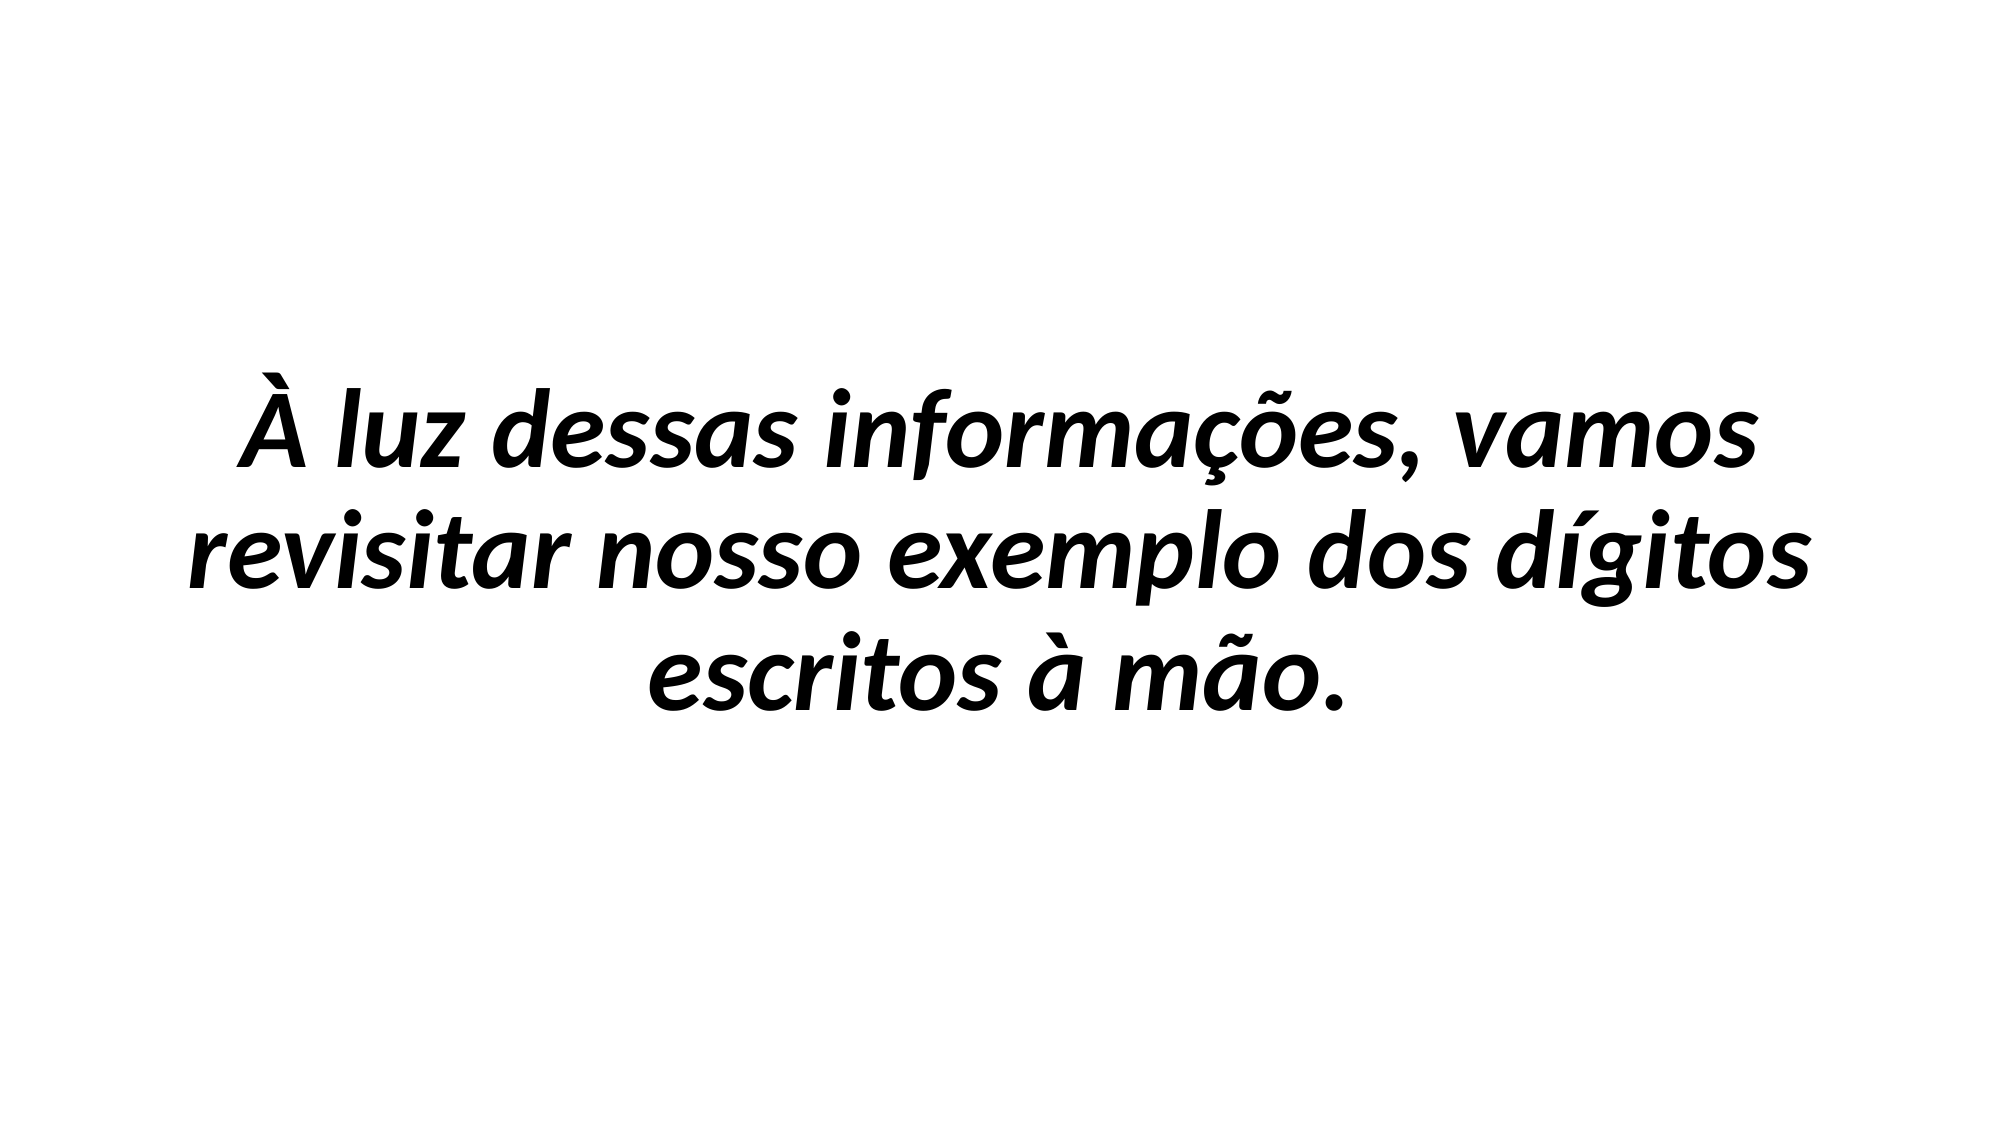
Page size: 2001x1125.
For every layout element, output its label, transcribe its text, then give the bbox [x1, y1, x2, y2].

list À luz dessas informações, vamos revisitar nosso exemplo dos dígitos escritos à mão. [137, 362, 1863, 763]
